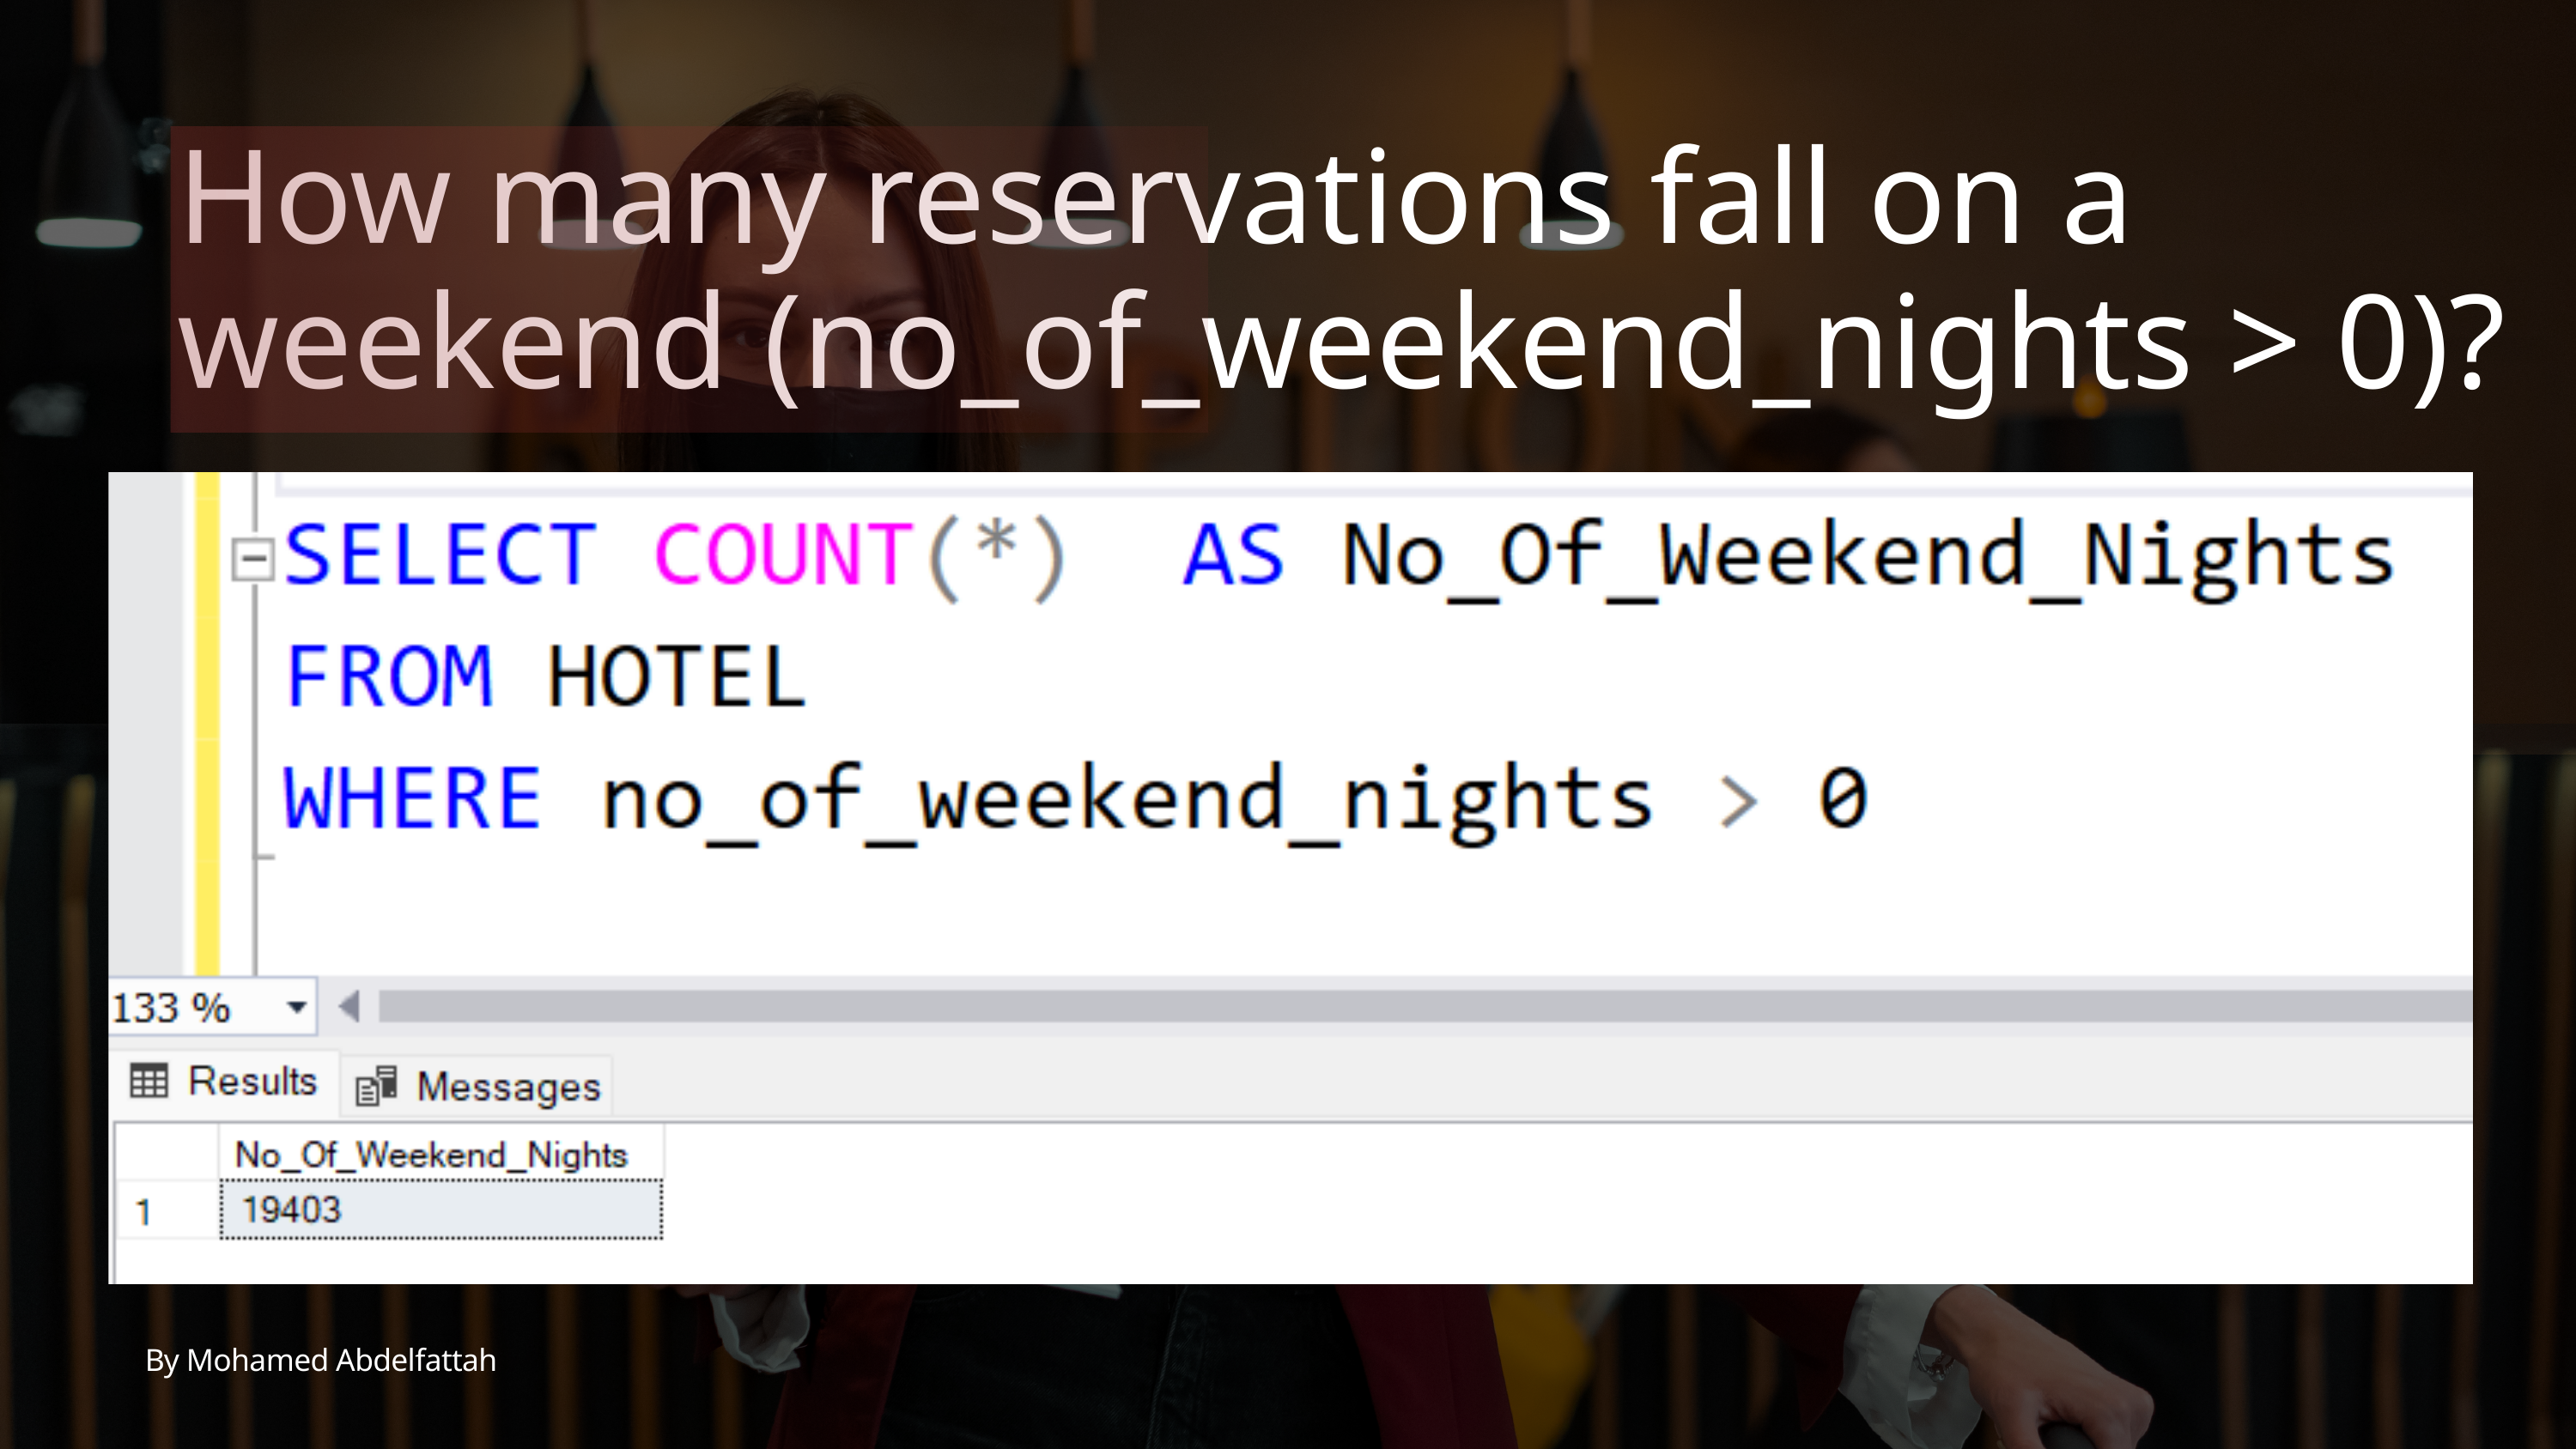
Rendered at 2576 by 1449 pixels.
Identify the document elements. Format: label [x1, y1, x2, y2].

text_box [0, 724, 2576, 1449]
text_box [0, 0, 2576, 721]
